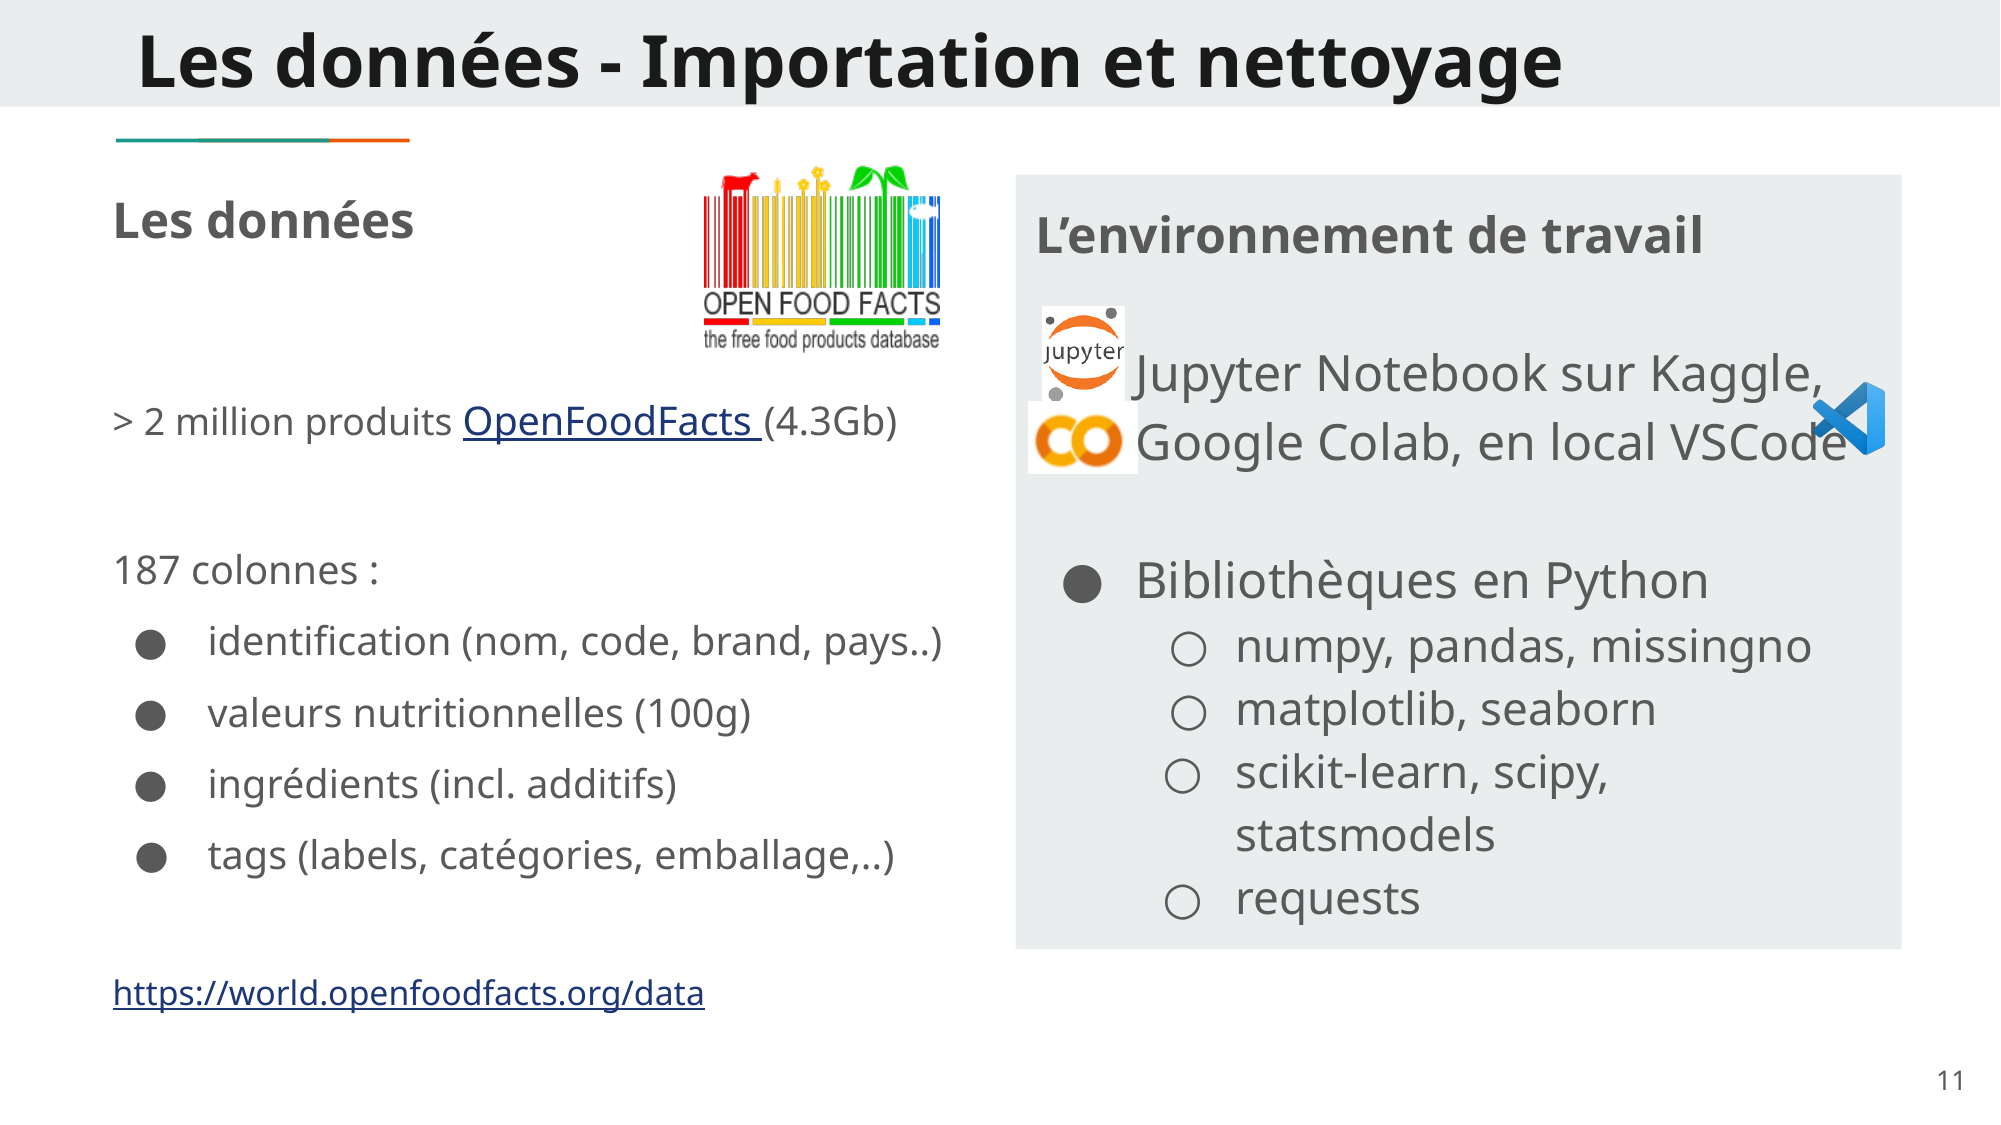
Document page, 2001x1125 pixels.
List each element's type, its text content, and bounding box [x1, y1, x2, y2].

slide_number 11 [1867, 1038, 1988, 1125]
picture [1812, 382, 1886, 455]
list Les données > 2 million produits OpenFoodFacts (4.3Gb) 187 colonnes : identification (nom, code, brand, pays..) valeurs nutritionnelles (100g) ingrédients (incl. additifs) tags (labels, catégories, emballage,..) https://world.openfoodfacts.org/data [97, 174, 1016, 1039]
picture [1028, 305, 1139, 474]
list L’environnement de travail Jupyter Notebook sur Kaggle, Google Colab, en local VSCode Bibliothèques en Python numpy, pandas, missingno matplotlib, seaborn scikit-learn, scipy, statsmodels requests [1015, 174, 1902, 950]
title Les données - Importation et nettoyage [121, 0, 1803, 118]
picture [704, 162, 940, 361]
